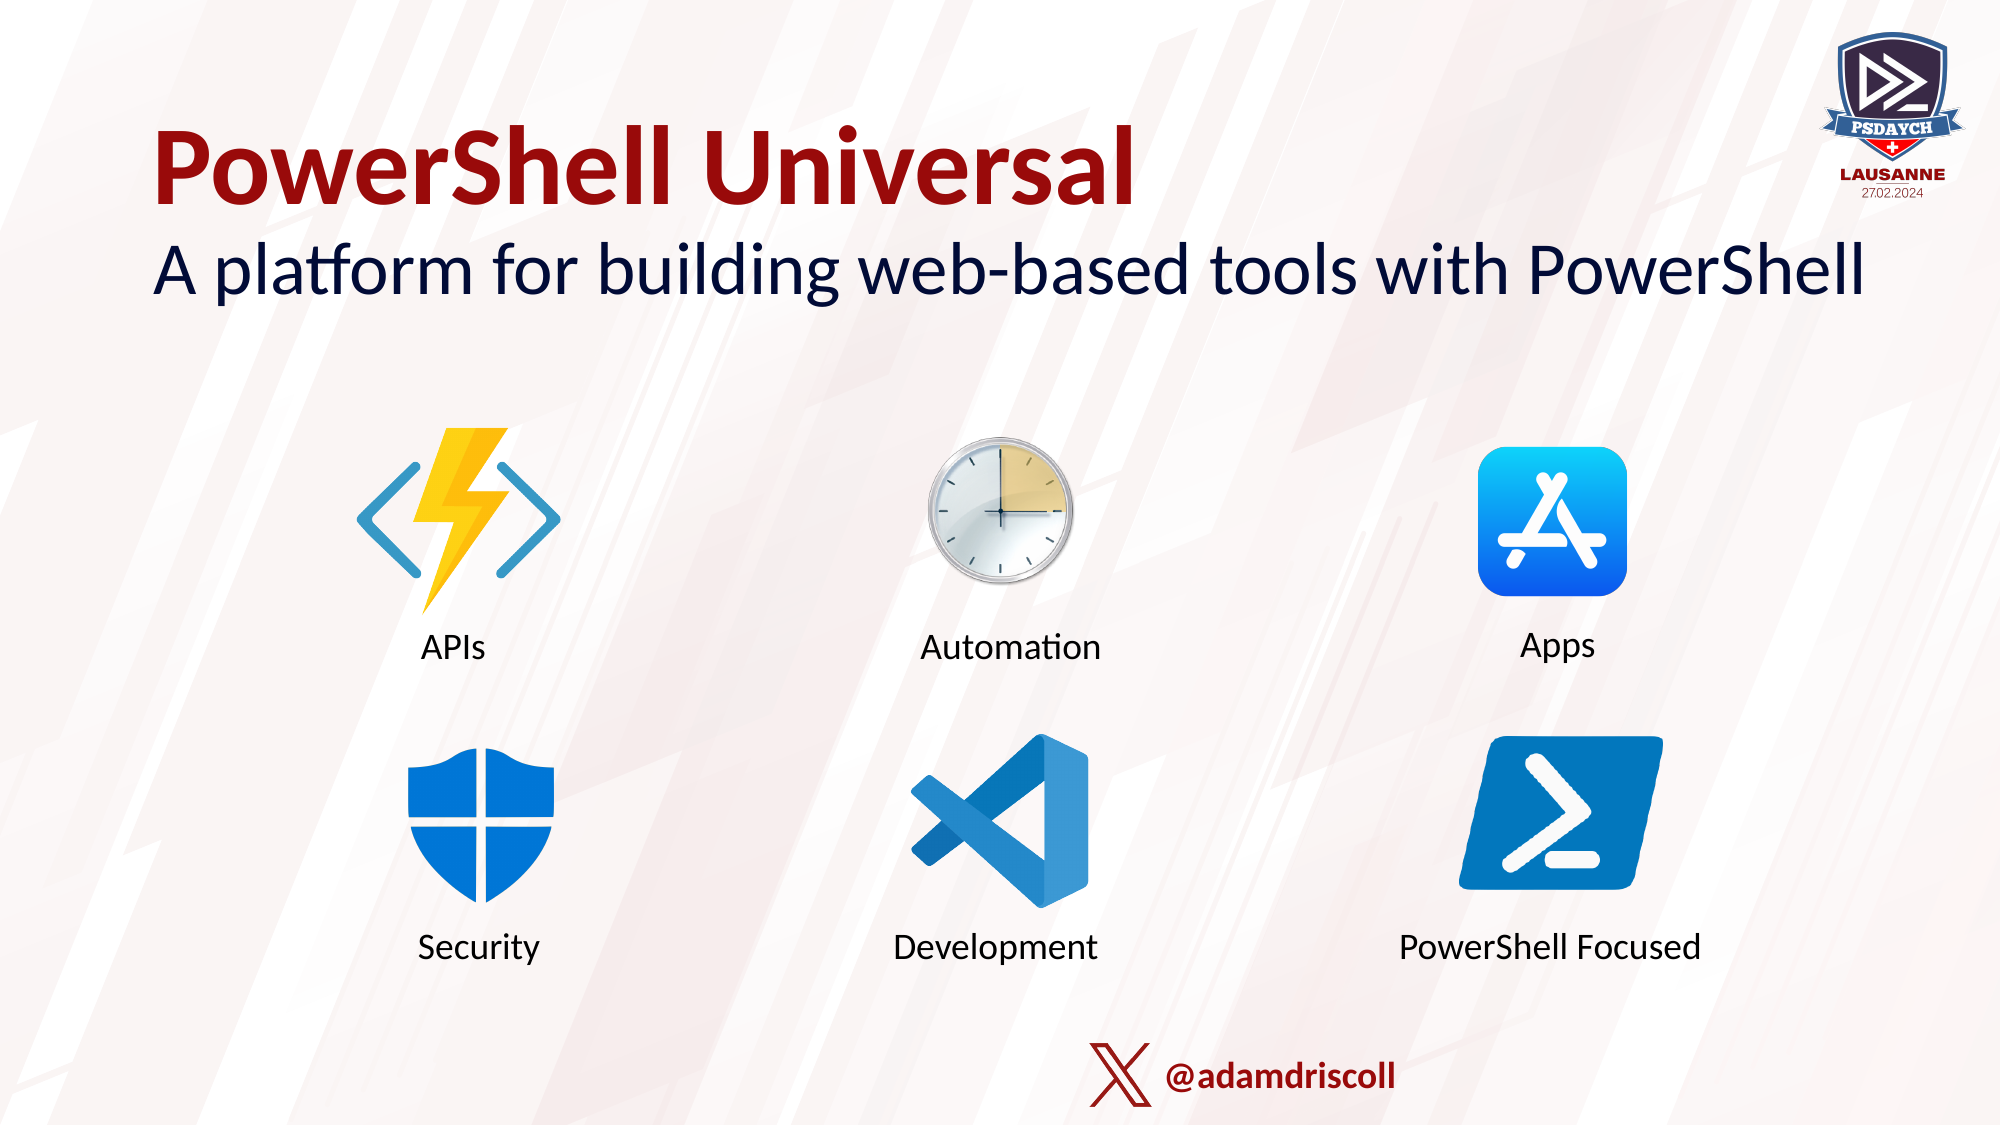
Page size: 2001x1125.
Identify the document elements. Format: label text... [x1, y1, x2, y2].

text_box Apps [1505, 612, 1749, 673]
text_box PowerShell Focused [1384, 914, 1795, 974]
text_box Development [878, 914, 1122, 974]
list A platform for building web-based tools with PowerShell [61, 222, 1960, 534]
text_box Security [403, 941, 646, 974]
title PowerShell Universal [137, 59, 1735, 222]
text_box APIs [406, 614, 575, 675]
text_box Automation [905, 614, 1149, 674]
picture [0, 0, 2000, 1125]
